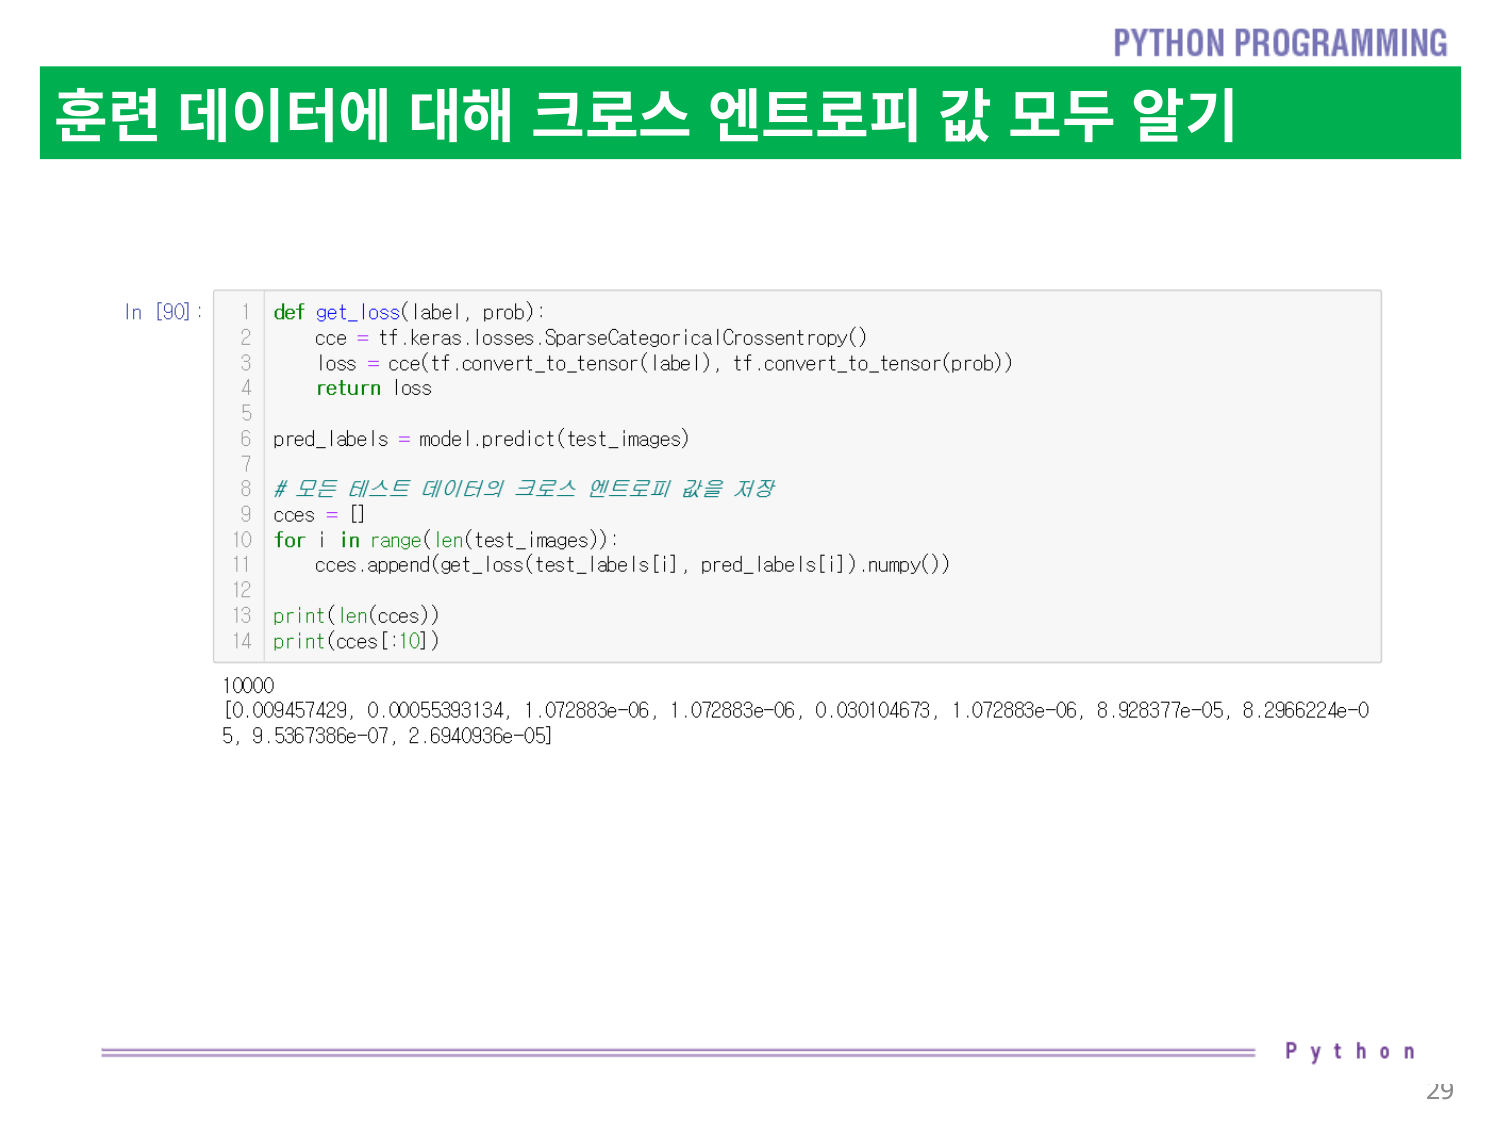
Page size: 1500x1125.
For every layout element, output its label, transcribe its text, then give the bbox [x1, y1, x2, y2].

picture [113, 281, 1395, 757]
title 훈련 데이터에 대해 크로스 엔트로피 값 모두 알기 [39, 76, 1444, 152]
picture [1106, 13, 1462, 66]
picture [18, 1020, 1483, 1084]
slide_number 29 [1119, 1071, 1470, 1112]
